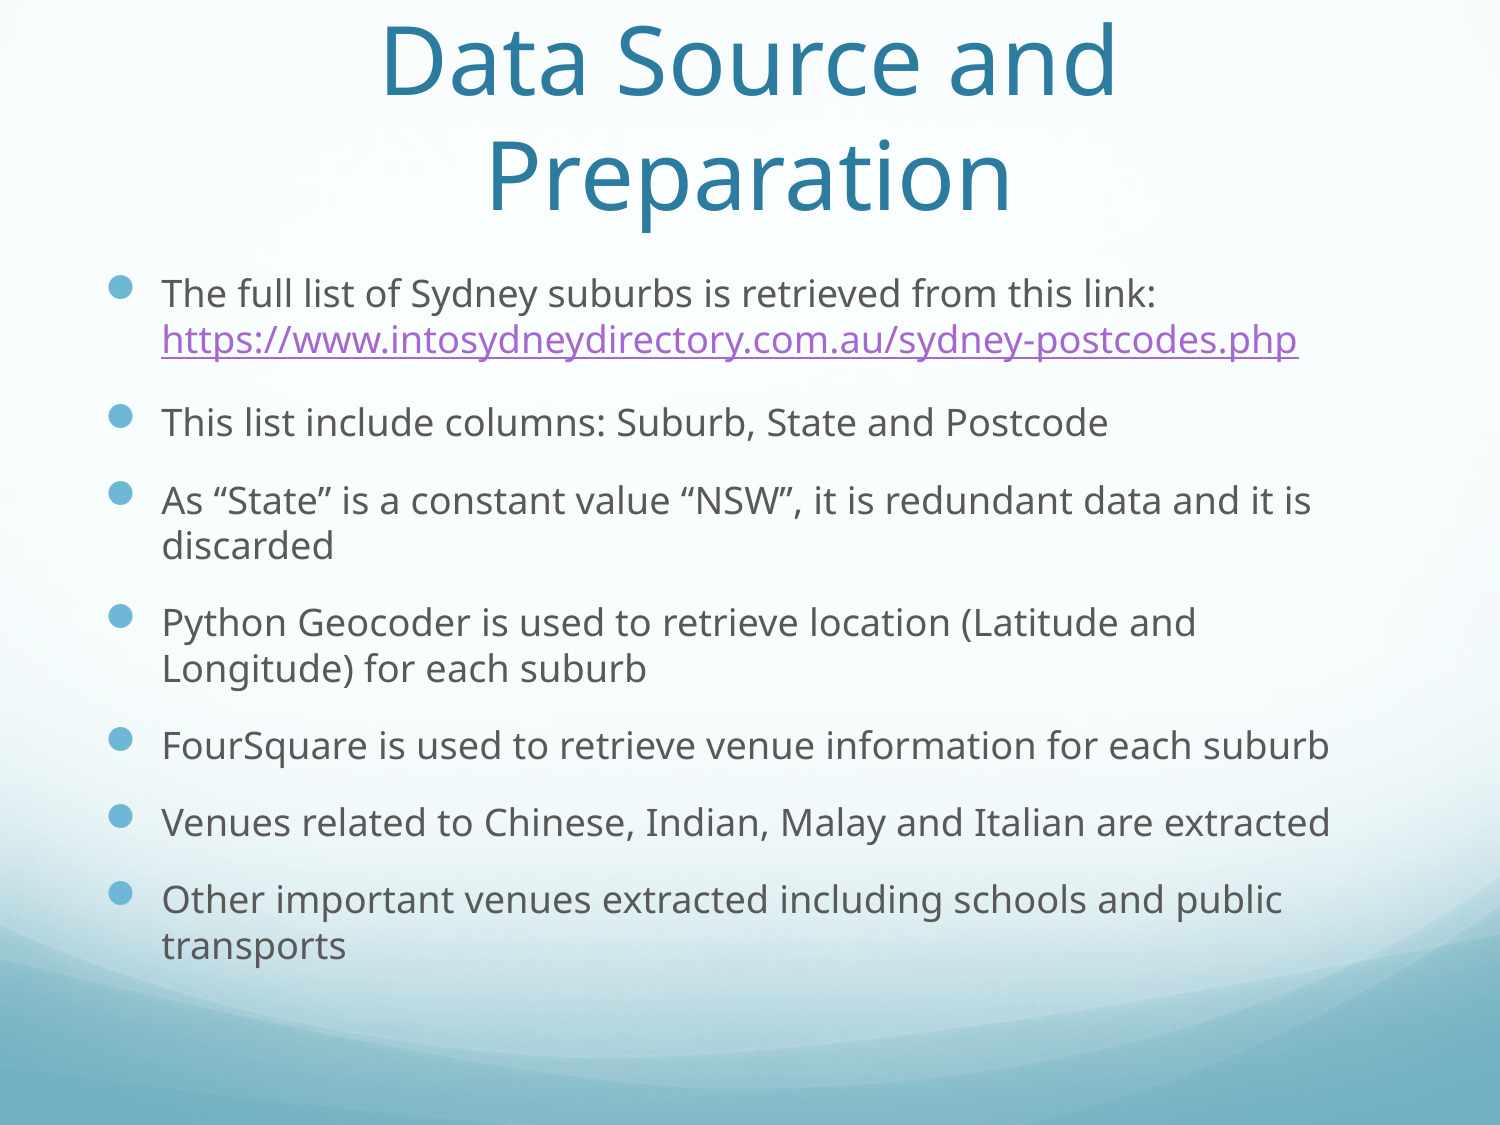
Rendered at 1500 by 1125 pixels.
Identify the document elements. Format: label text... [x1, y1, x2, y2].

list The full list of Sydney suburbs is retrieved from this link: https://www.intosydneydirectory.com.au/sydney-postcodes.php This list include columns: Suburb, State and Postcode As “State” is a constant value “NSW”, it is redundant data and it is discarded Python Geocoder is used to retrieve location (Latitude and Longitude) for each suburb FourSquare is used to retrieve venue information for each suburb Venues related to Chinese, Indian, Malay and Italian are extracted Other important venues extracted including schools and public transports [90, 262, 1410, 975]
title Data Source and Preparation [90, 17, 1410, 237]
